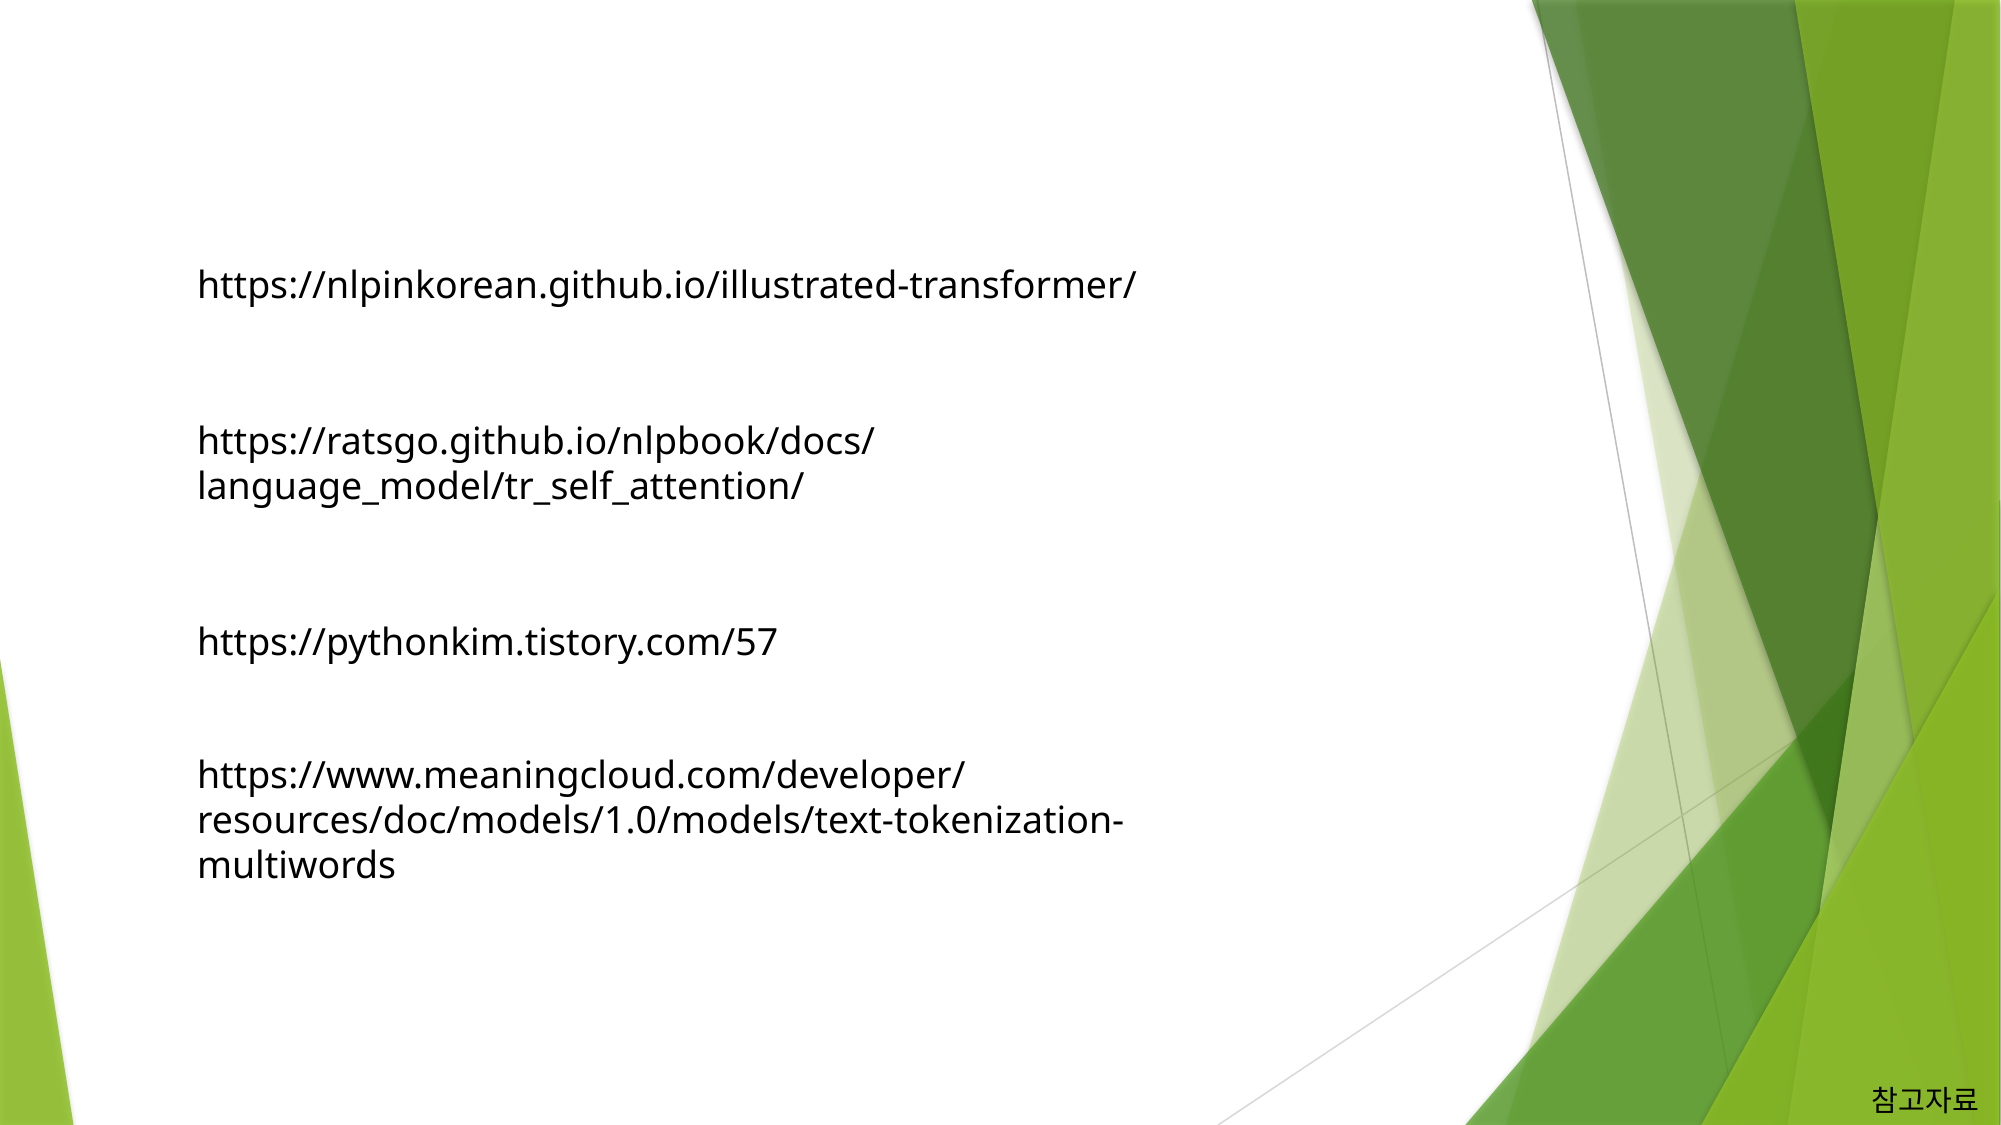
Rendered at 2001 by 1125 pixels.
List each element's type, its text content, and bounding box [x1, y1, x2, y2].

text_box https://www.meaningcloud.com/developer/resources/doc/models/1.0/models/text-tokenization-multiwords [182, 744, 1184, 894]
text_box 참고자료 [1857, 1074, 1995, 1125]
text_box https://nlpinkorean.github.io/illustrated-transformer/ [182, 254, 1183, 314]
text_box https://ratsgo.github.io/nlpbook/docs/language_model/tr_self_attention/ [182, 409, 1183, 515]
text_box https://pythonkim.tistory.com/57 [182, 610, 1183, 671]
